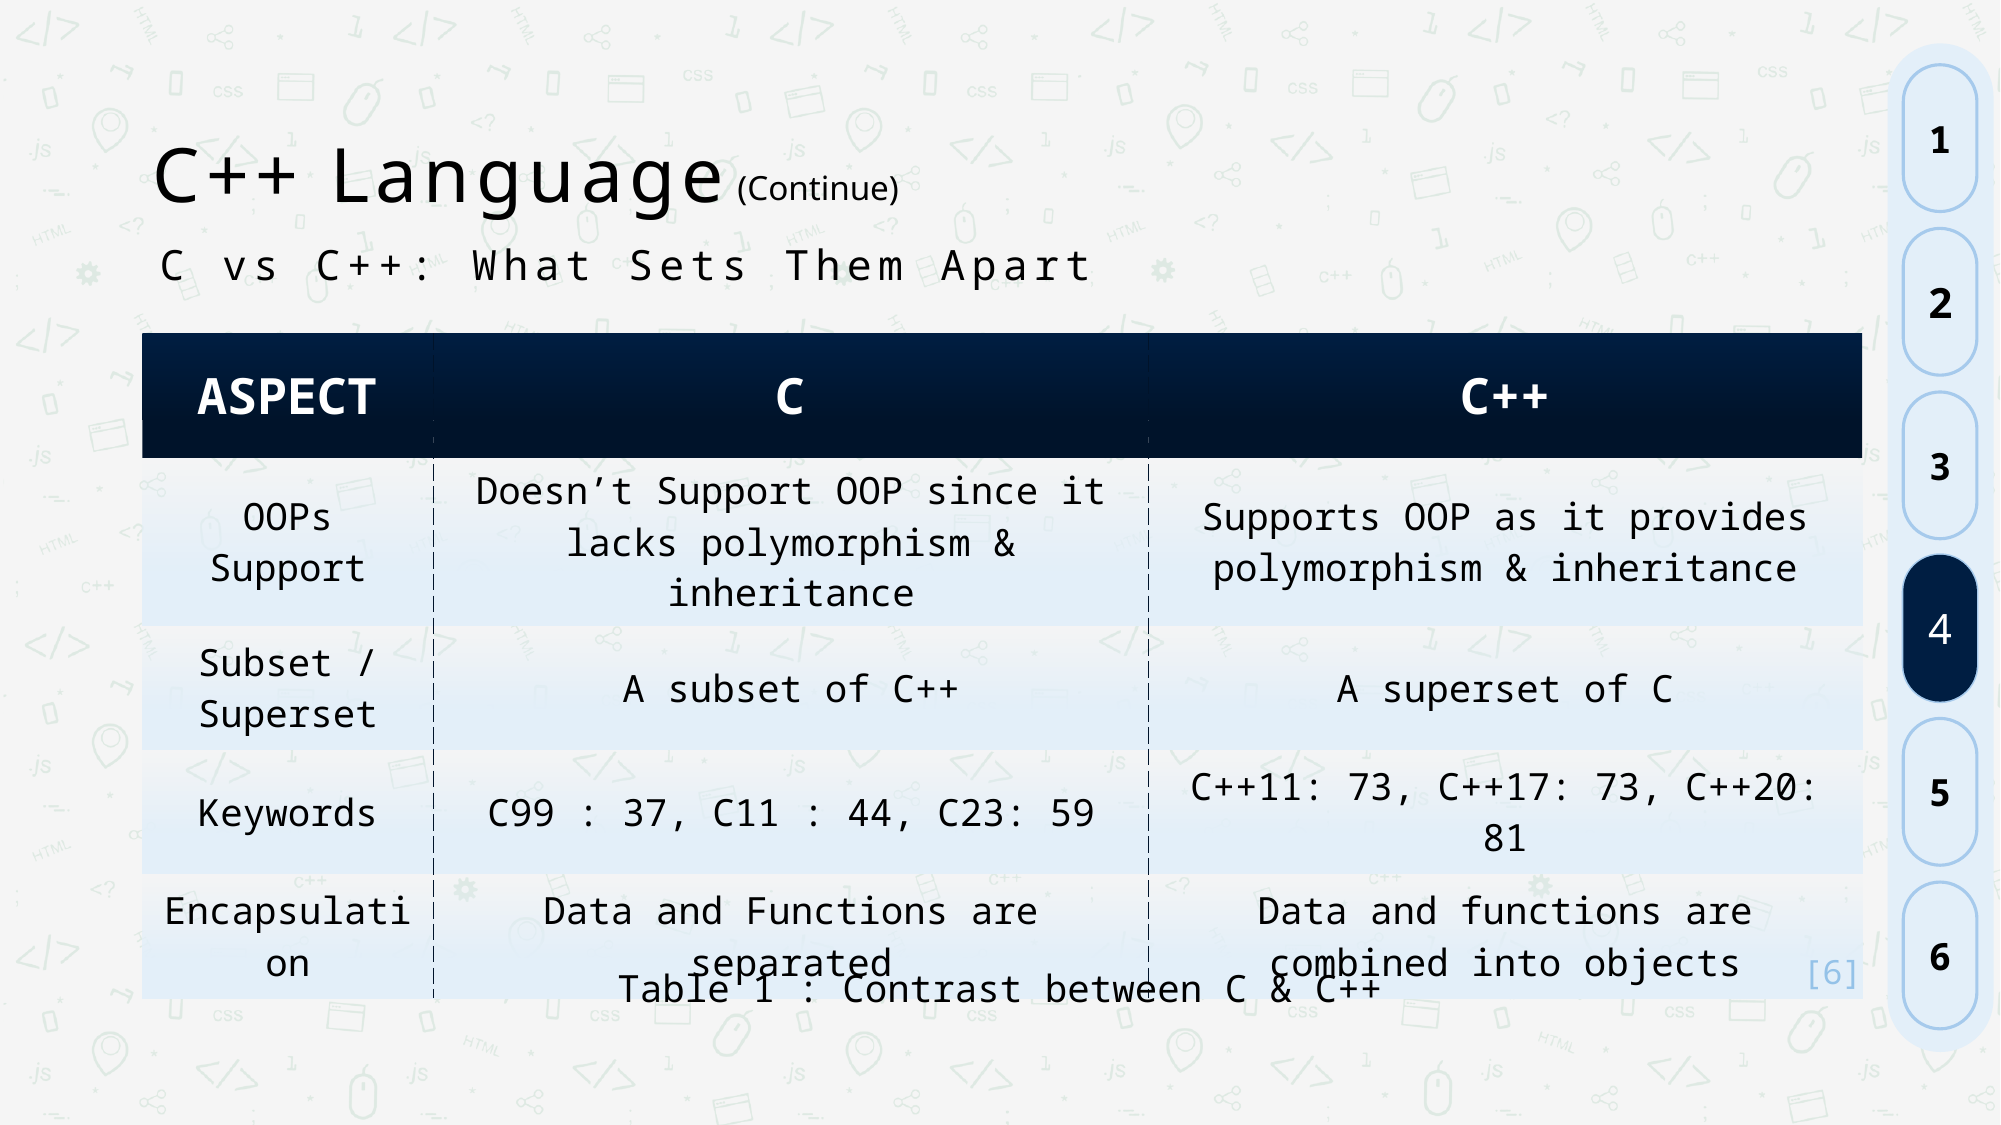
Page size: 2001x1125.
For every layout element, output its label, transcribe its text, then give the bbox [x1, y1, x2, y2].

table_cell Data and Functions are separated [433, 874, 1149, 998]
table_cell Keywords [142, 750, 433, 874]
text_box (Continue) [722, 160, 1083, 215]
table_cell Encapsulation [142, 874, 433, 998]
title C++ Language [137, 113, 1863, 232]
table_cell Supports OOP as it provides polymorphism & inheritance [1149, 457, 1862, 626]
table_header C [433, 333, 1149, 457]
table_cell A subset of C++ [433, 626, 1149, 750]
table_cell C++11: 73, C++17: 73, C++20: 81 [1149, 750, 1862, 874]
table_cell OOPs Support [142, 457, 433, 626]
picture [0, 0, 2001, 1125]
table_cell Data and functions are combined into objects [1149, 874, 1862, 998]
text_box 3 [1901, 390, 1979, 541]
text_box [1901, 553, 1979, 704]
text_box [6] [1774, 943, 1878, 999]
text_box 4 [1903, 595, 1977, 661]
table_cell Subset / Superset [142, 626, 433, 750]
text_box 2 [1901, 226, 1979, 377]
table_cell C99 : 37, C11 : 44, C23: 59 [433, 750, 1149, 874]
text_box C vs C++: What Sets Them Apart [144, 231, 1181, 296]
text_box 6 [1901, 880, 1979, 1031]
table_header ASPECT [142, 333, 433, 457]
table_header C++ [1149, 333, 1862, 457]
text_box [1885, 41, 1996, 1054]
text_box 5 [1901, 716, 1979, 867]
text_box Table 1 : Contrast between C & C++ [481, 957, 1518, 1018]
table_cell Doesn’t Support OOP since it lacks polymorphism & inheritance [433, 457, 1149, 626]
text_box 1 [1901, 63, 1979, 214]
table_cell A superset of C [1149, 626, 1862, 750]
